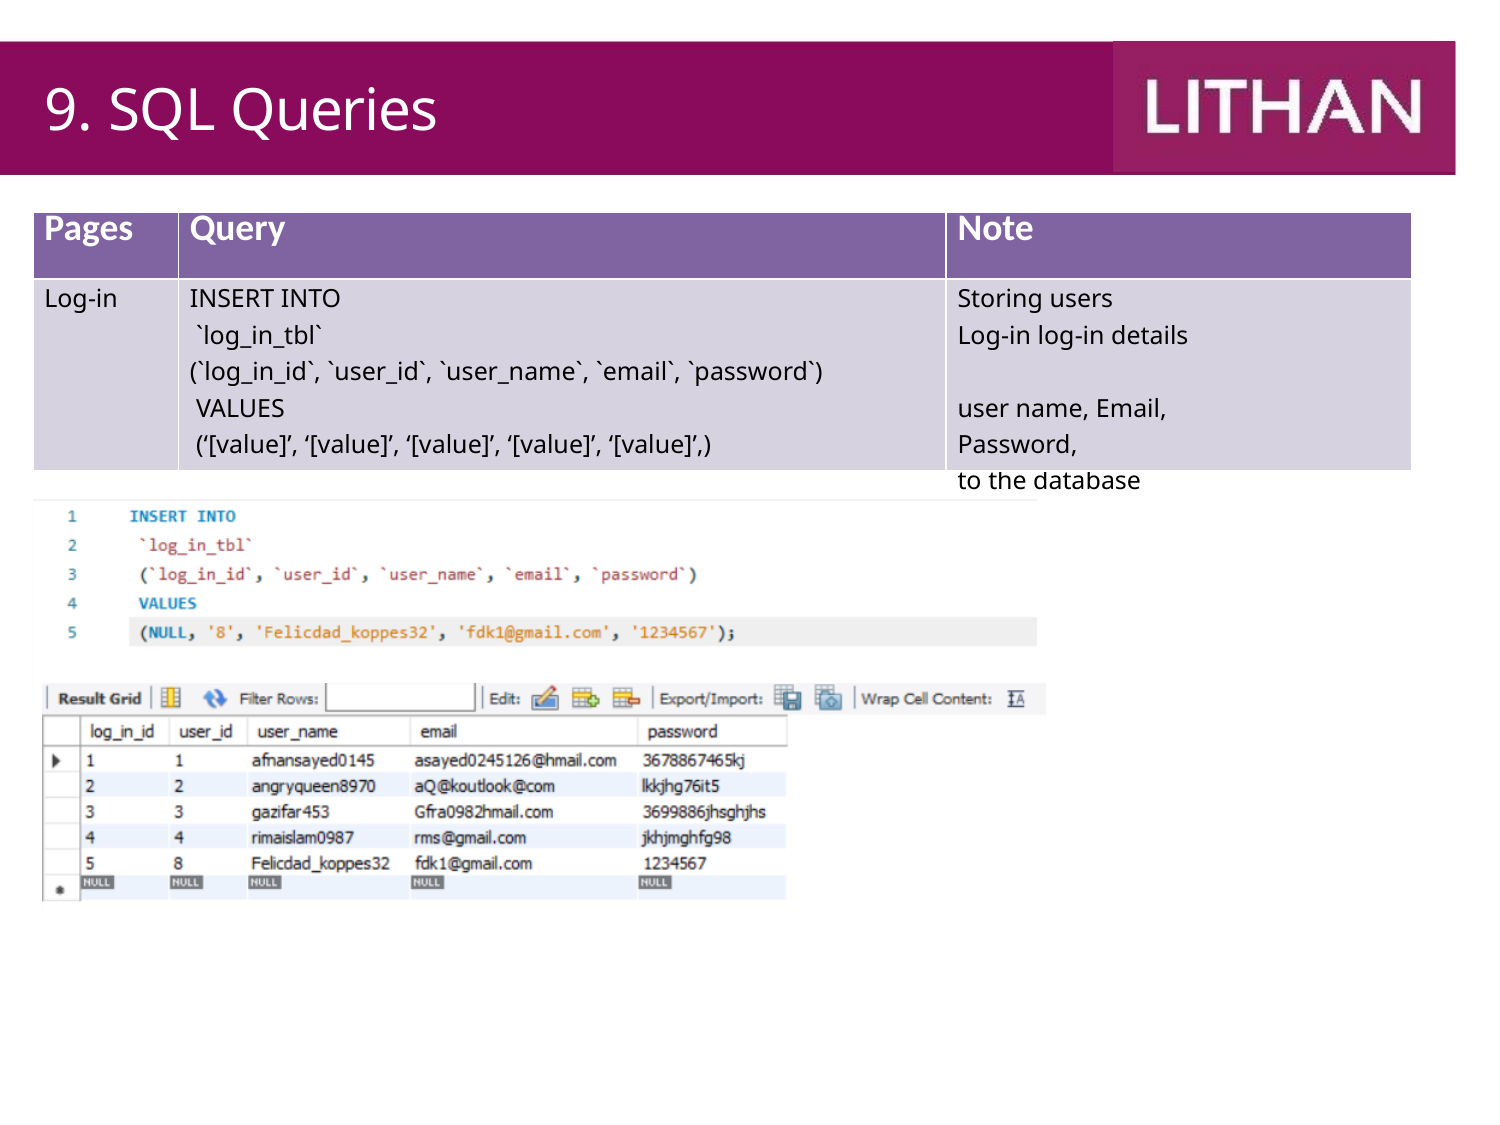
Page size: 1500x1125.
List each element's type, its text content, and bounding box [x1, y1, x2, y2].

table_cell INSERT INTO `log_in_tbl` (`log_in_id`, `user_id`, `user_name`, `email`, `password`) VALUES (‘[value]’, ‘[value]’, ‘[value]’, ‘[value]’, ‘[value]’,) [179, 280, 945, 470]
title 9. SQL Queries [42, 70, 440, 212]
table_header Note [947, 213, 1411, 278]
table_header Pages [34, 213, 178, 278]
table_cell Log-in [34, 280, 178, 470]
picture [0, 38, 1457, 179]
picture [32, 499, 1046, 917]
table_cell Storing users Log-in log-in details user name, Email, Password, to the database [947, 280, 1411, 470]
table_header Query [179, 213, 945, 278]
